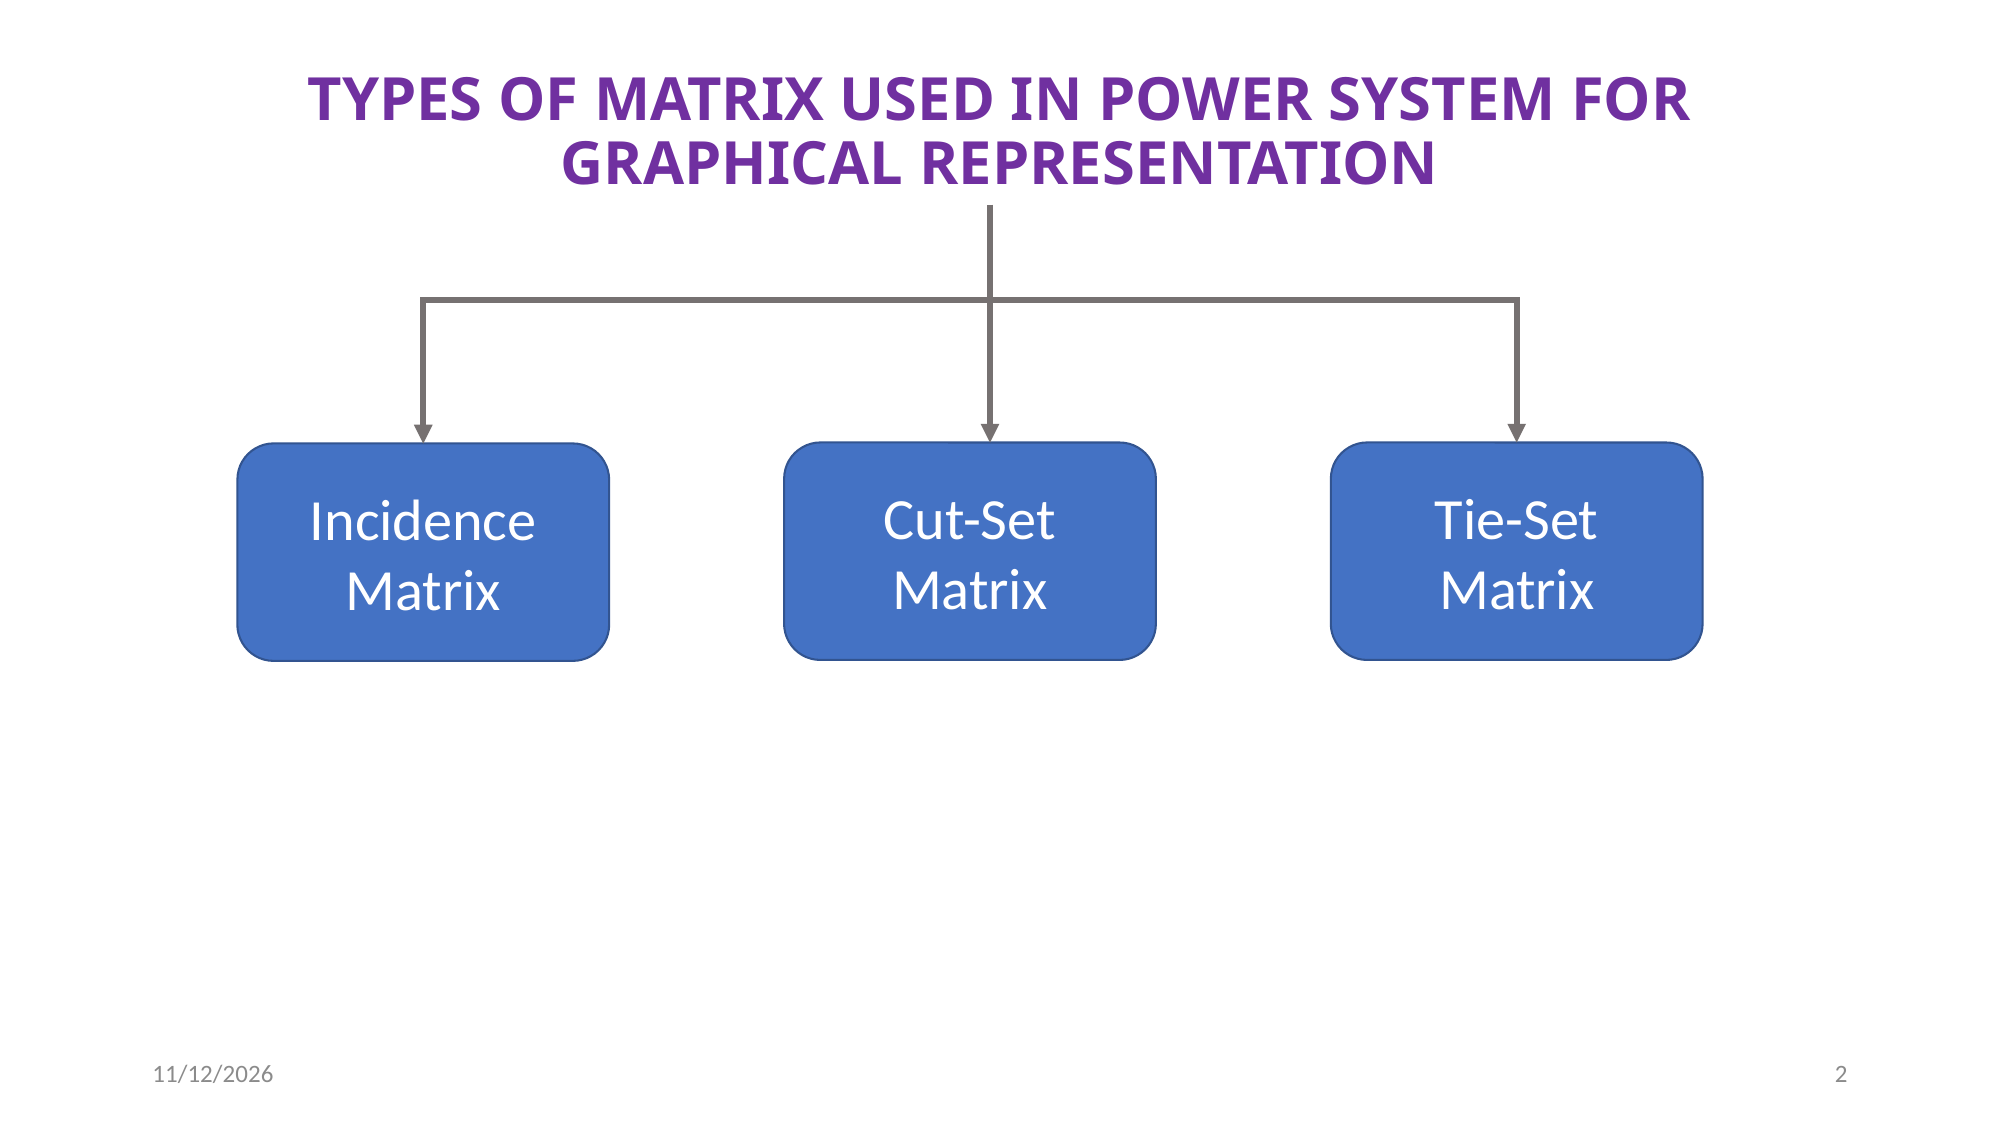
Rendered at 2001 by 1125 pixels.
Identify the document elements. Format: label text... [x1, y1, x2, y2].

text_box Tie-Set Matrix [1329, 441, 1704, 661]
text_box Cut-Set Matrix [783, 443, 1157, 661]
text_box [423, 299, 990, 444]
title TYPES OF MATRIX USED IN POWER SYSTEM FOR GRAPHICAL REPRESENTATION [137, 59, 1863, 278]
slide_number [137, 1042, 588, 1103]
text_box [991, 299, 1517, 443]
text_box Incidence Matrix [236, 442, 611, 662]
slide_number 2 [1412, 1042, 1863, 1103]
